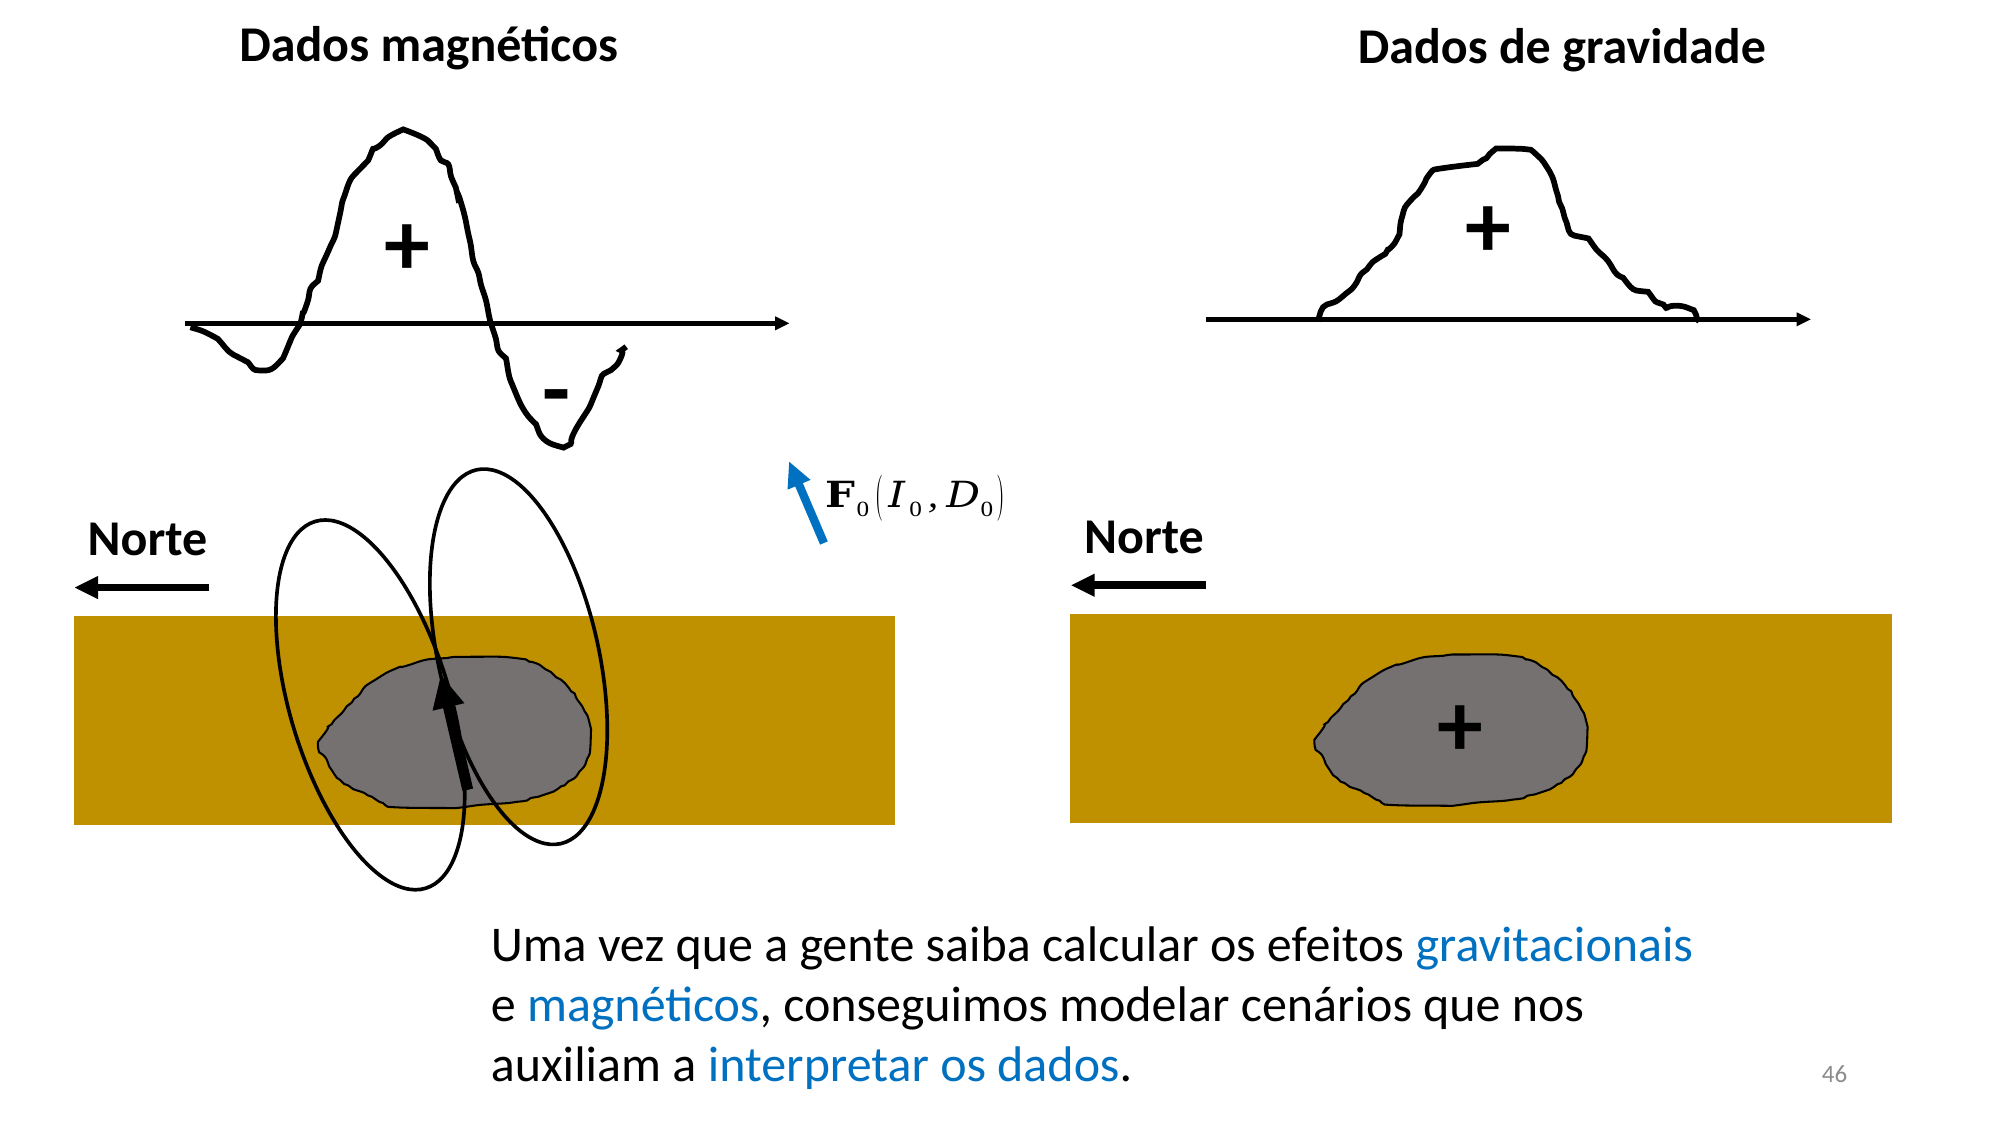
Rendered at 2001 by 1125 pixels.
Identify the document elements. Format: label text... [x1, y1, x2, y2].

text_box [428, 468, 609, 846]
text_box + [1450, 158, 1483, 166]
text_box [274, 518, 466, 891]
text_box [190, 324, 527, 417]
text_box Uma vez que a gente saiba calcular os efeitos gravitacionais e magnéticos, conseguimos modelar cenários que nos auxiliam a interpretar os dados. [476, 904, 1735, 1099]
text_box [74, 616, 334, 825]
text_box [789, 461, 824, 543]
text_box Dados de gravidade [1343, 6, 1810, 81]
text_box [588, 616, 895, 825]
text_box Norte [72, 498, 247, 574]
text_box [464, 806, 510, 825]
text_box [1313, 653, 1589, 807]
slide_number 46 [1412, 1042, 1863, 1103]
text_box [423, 616, 431, 632]
text_box + [1423, 657, 1486, 783]
text_box Dados magnéticos [224, 3, 640, 79]
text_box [440, 675, 468, 790]
text_box [591, 345, 627, 407]
text_box [466, 762, 494, 808]
text_box [1318, 147, 1698, 319]
text_box - [527, 324, 591, 447]
text_box [1070, 614, 1892, 823]
text_box + [369, 176, 432, 302]
text_box [299, 128, 492, 323]
text_box Norte [1069, 496, 1244, 571]
